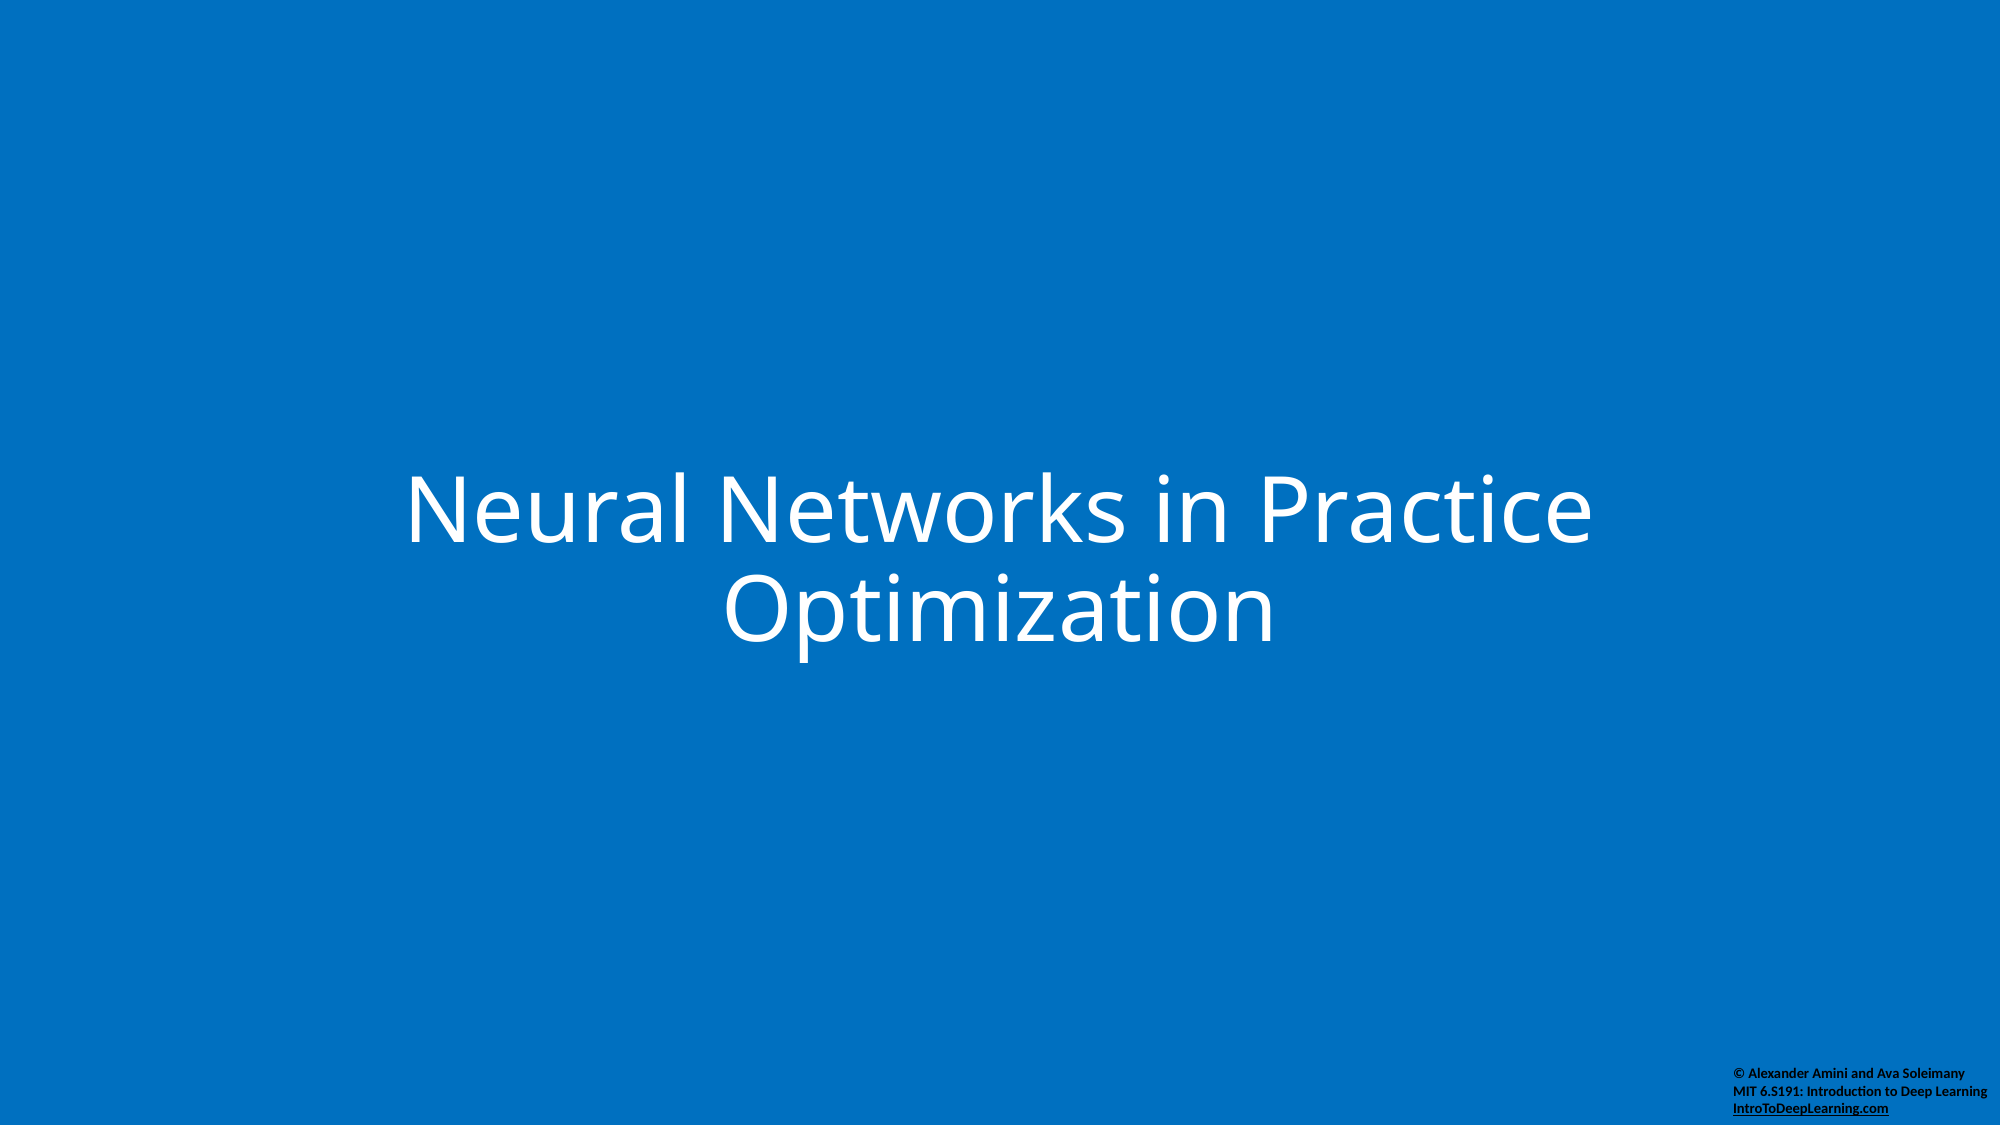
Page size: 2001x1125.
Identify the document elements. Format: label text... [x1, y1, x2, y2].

title Neural Networks in Practice Optimization [137, 453, 1863, 672]
